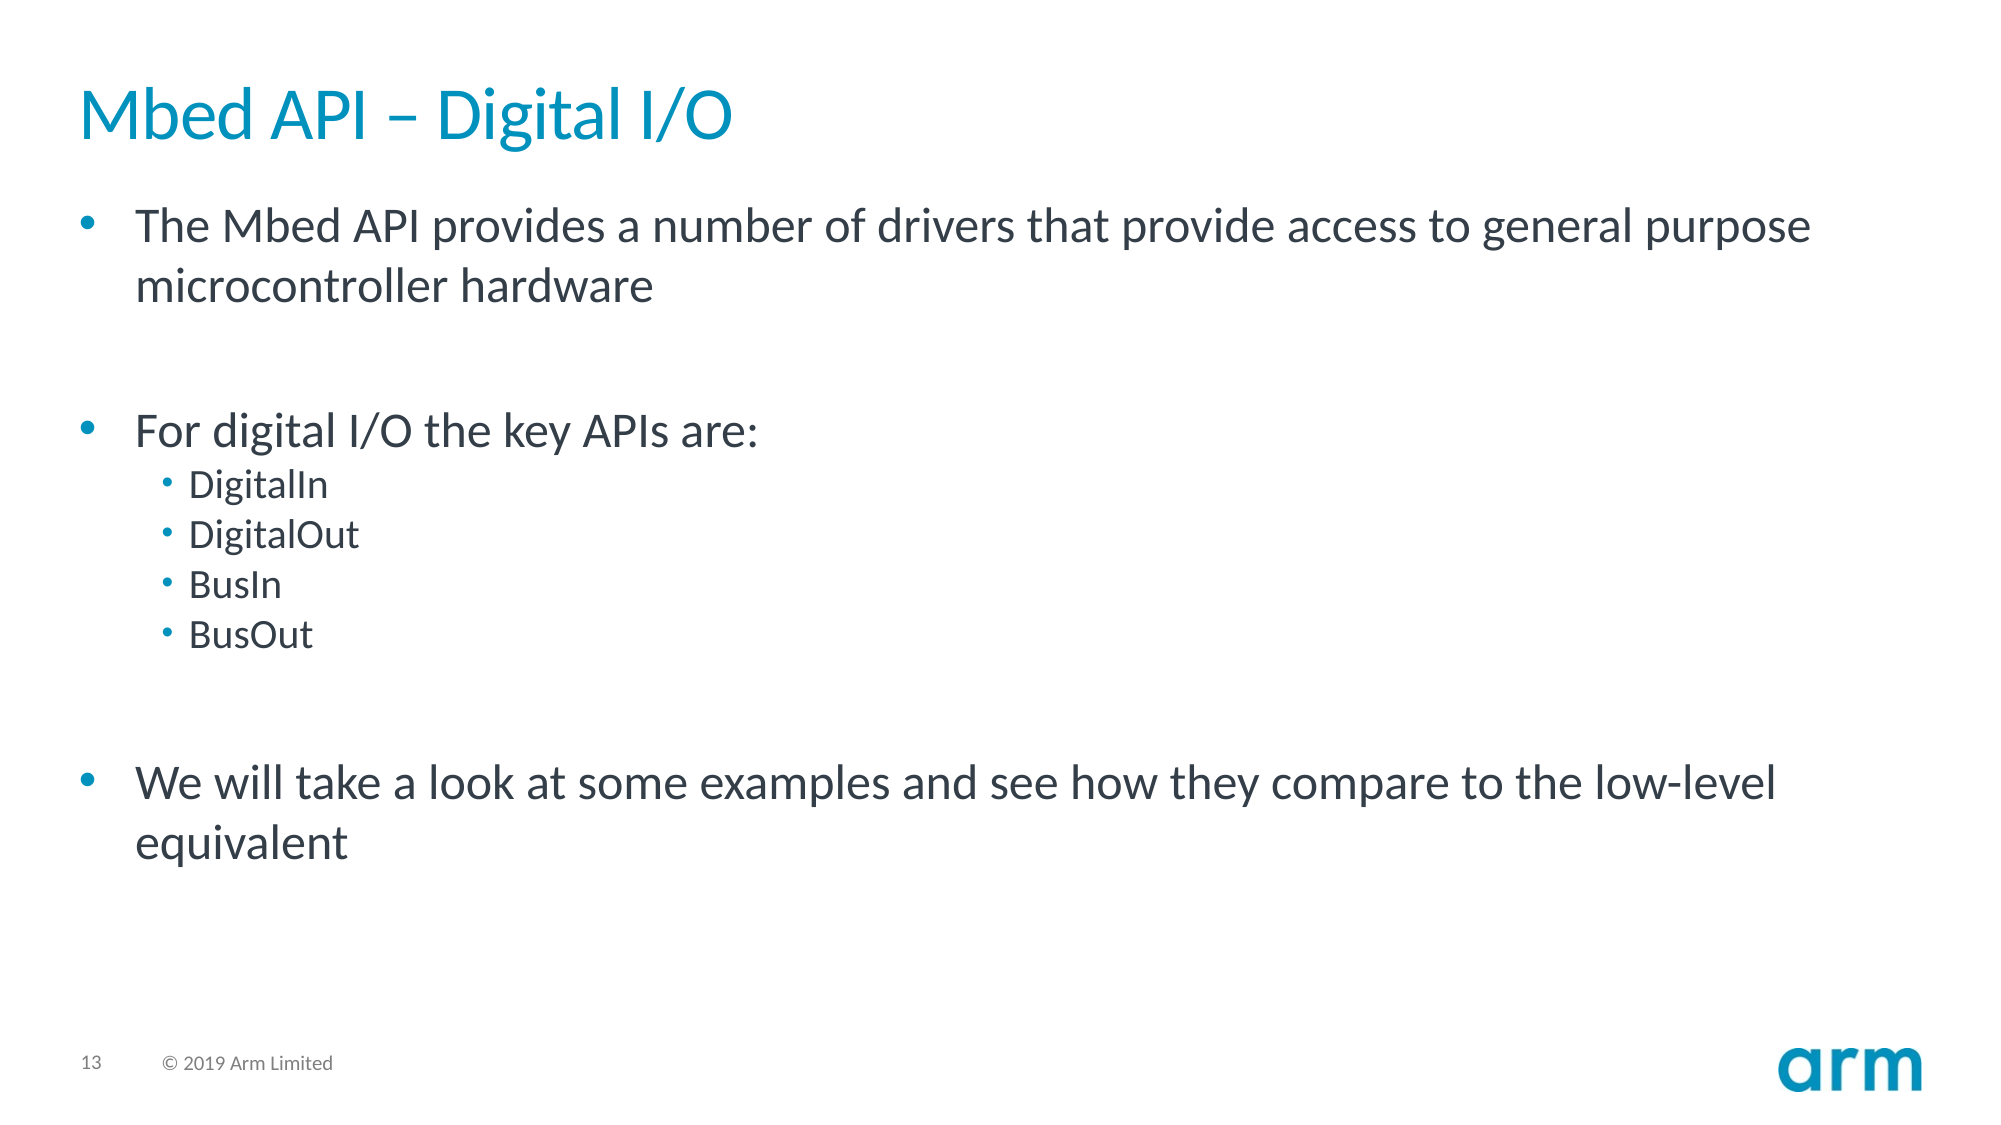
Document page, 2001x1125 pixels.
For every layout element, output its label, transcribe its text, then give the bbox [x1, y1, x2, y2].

picture [1803, 1048, 1922, 1092]
picture [1889, 1048, 1903, 1053]
title Mbed API – Digital I/O [78, 78, 1922, 186]
picture [1911, 1048, 1922, 1062]
list The Mbed API provides a number of drivers that provide access to general purpose microcontroller hardware For digital I/O the key APIs are: DigitalIn DigitalOut BusIn BusOut We will take a look at some examples and see how they compare to the low-level equivalent [78, 192, 1922, 1004]
picture [1788, 1056, 1812, 1083]
picture [1778, 1072, 1794, 1092]
picture [1778, 1048, 1794, 1067]
